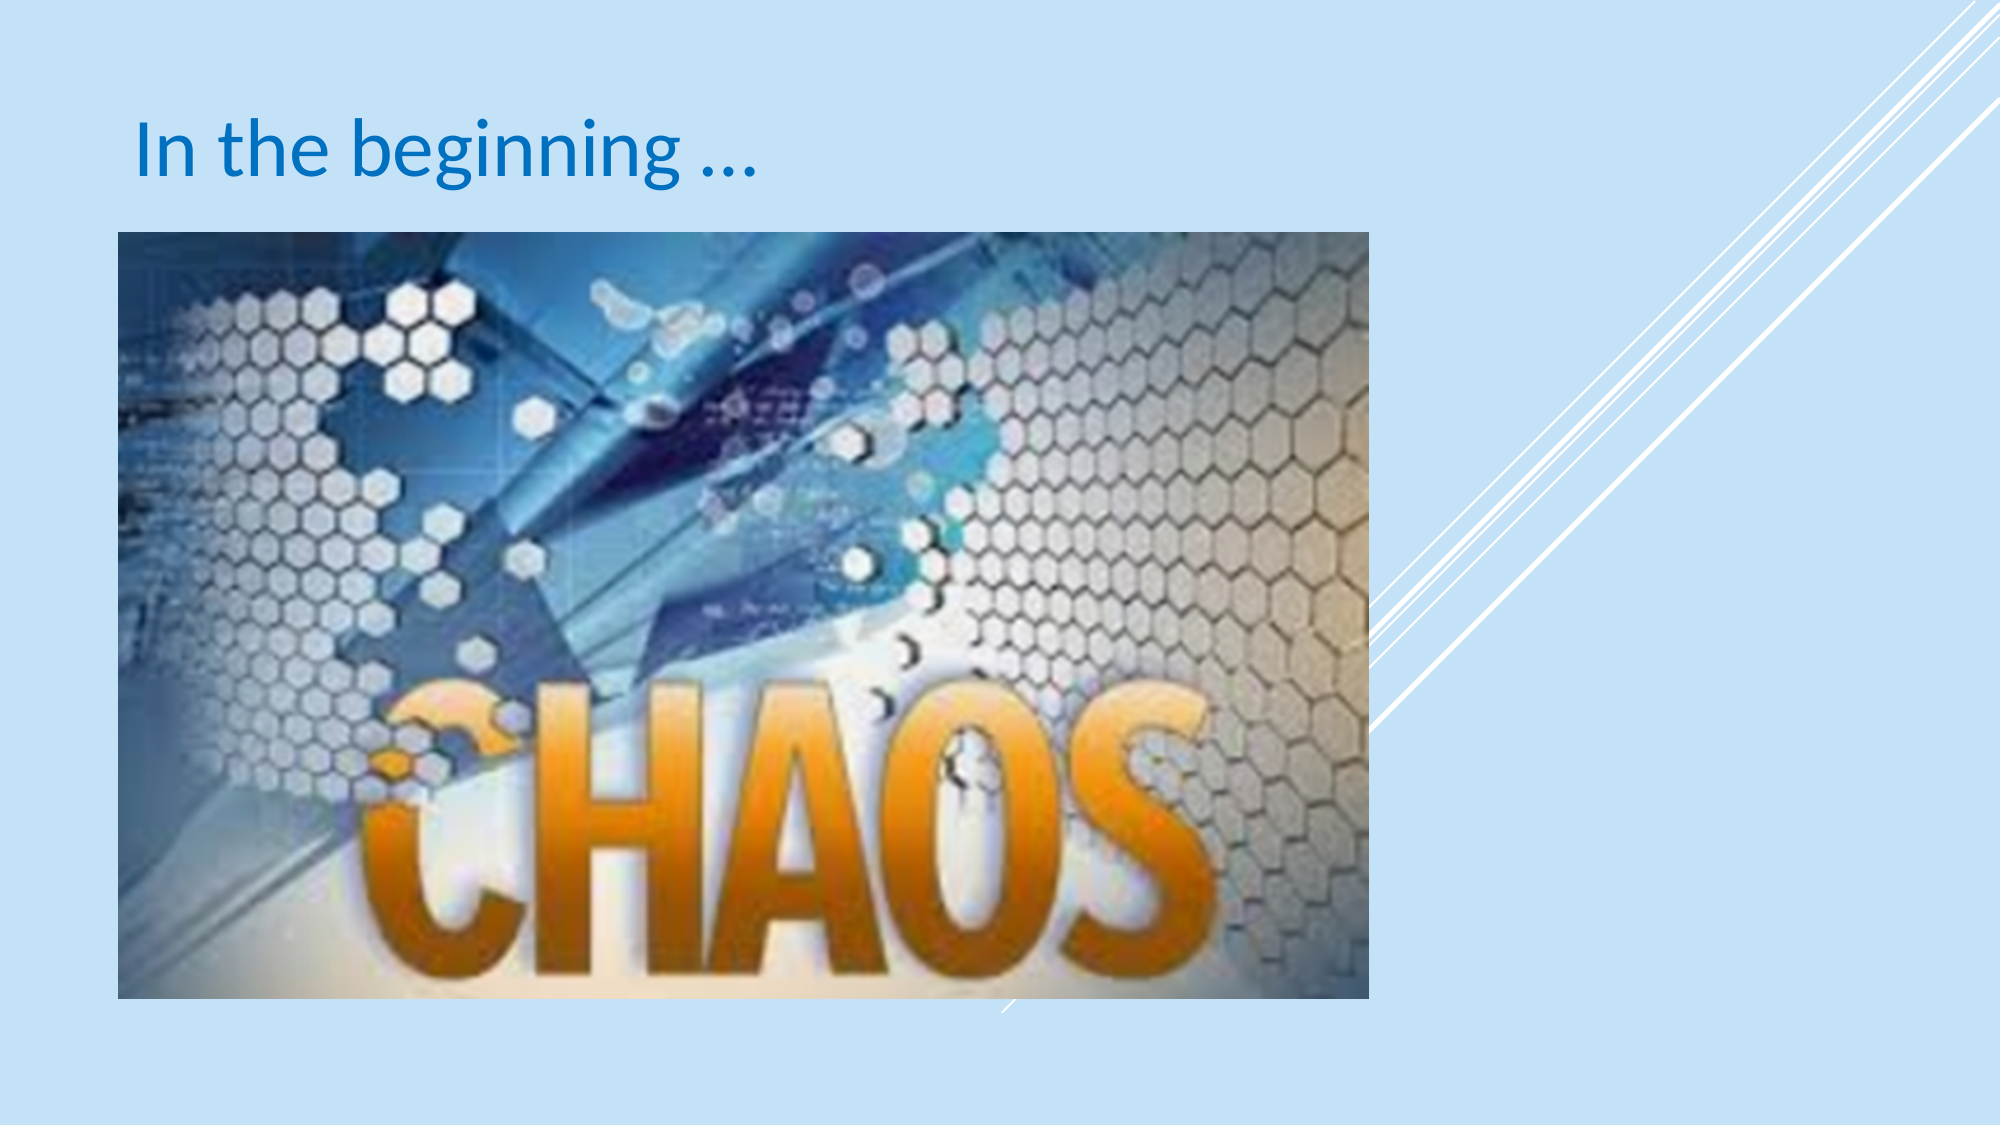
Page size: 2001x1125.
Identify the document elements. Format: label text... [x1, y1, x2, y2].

title In the beginning … [118, 56, 1432, 281]
picture [118, 232, 1370, 999]
